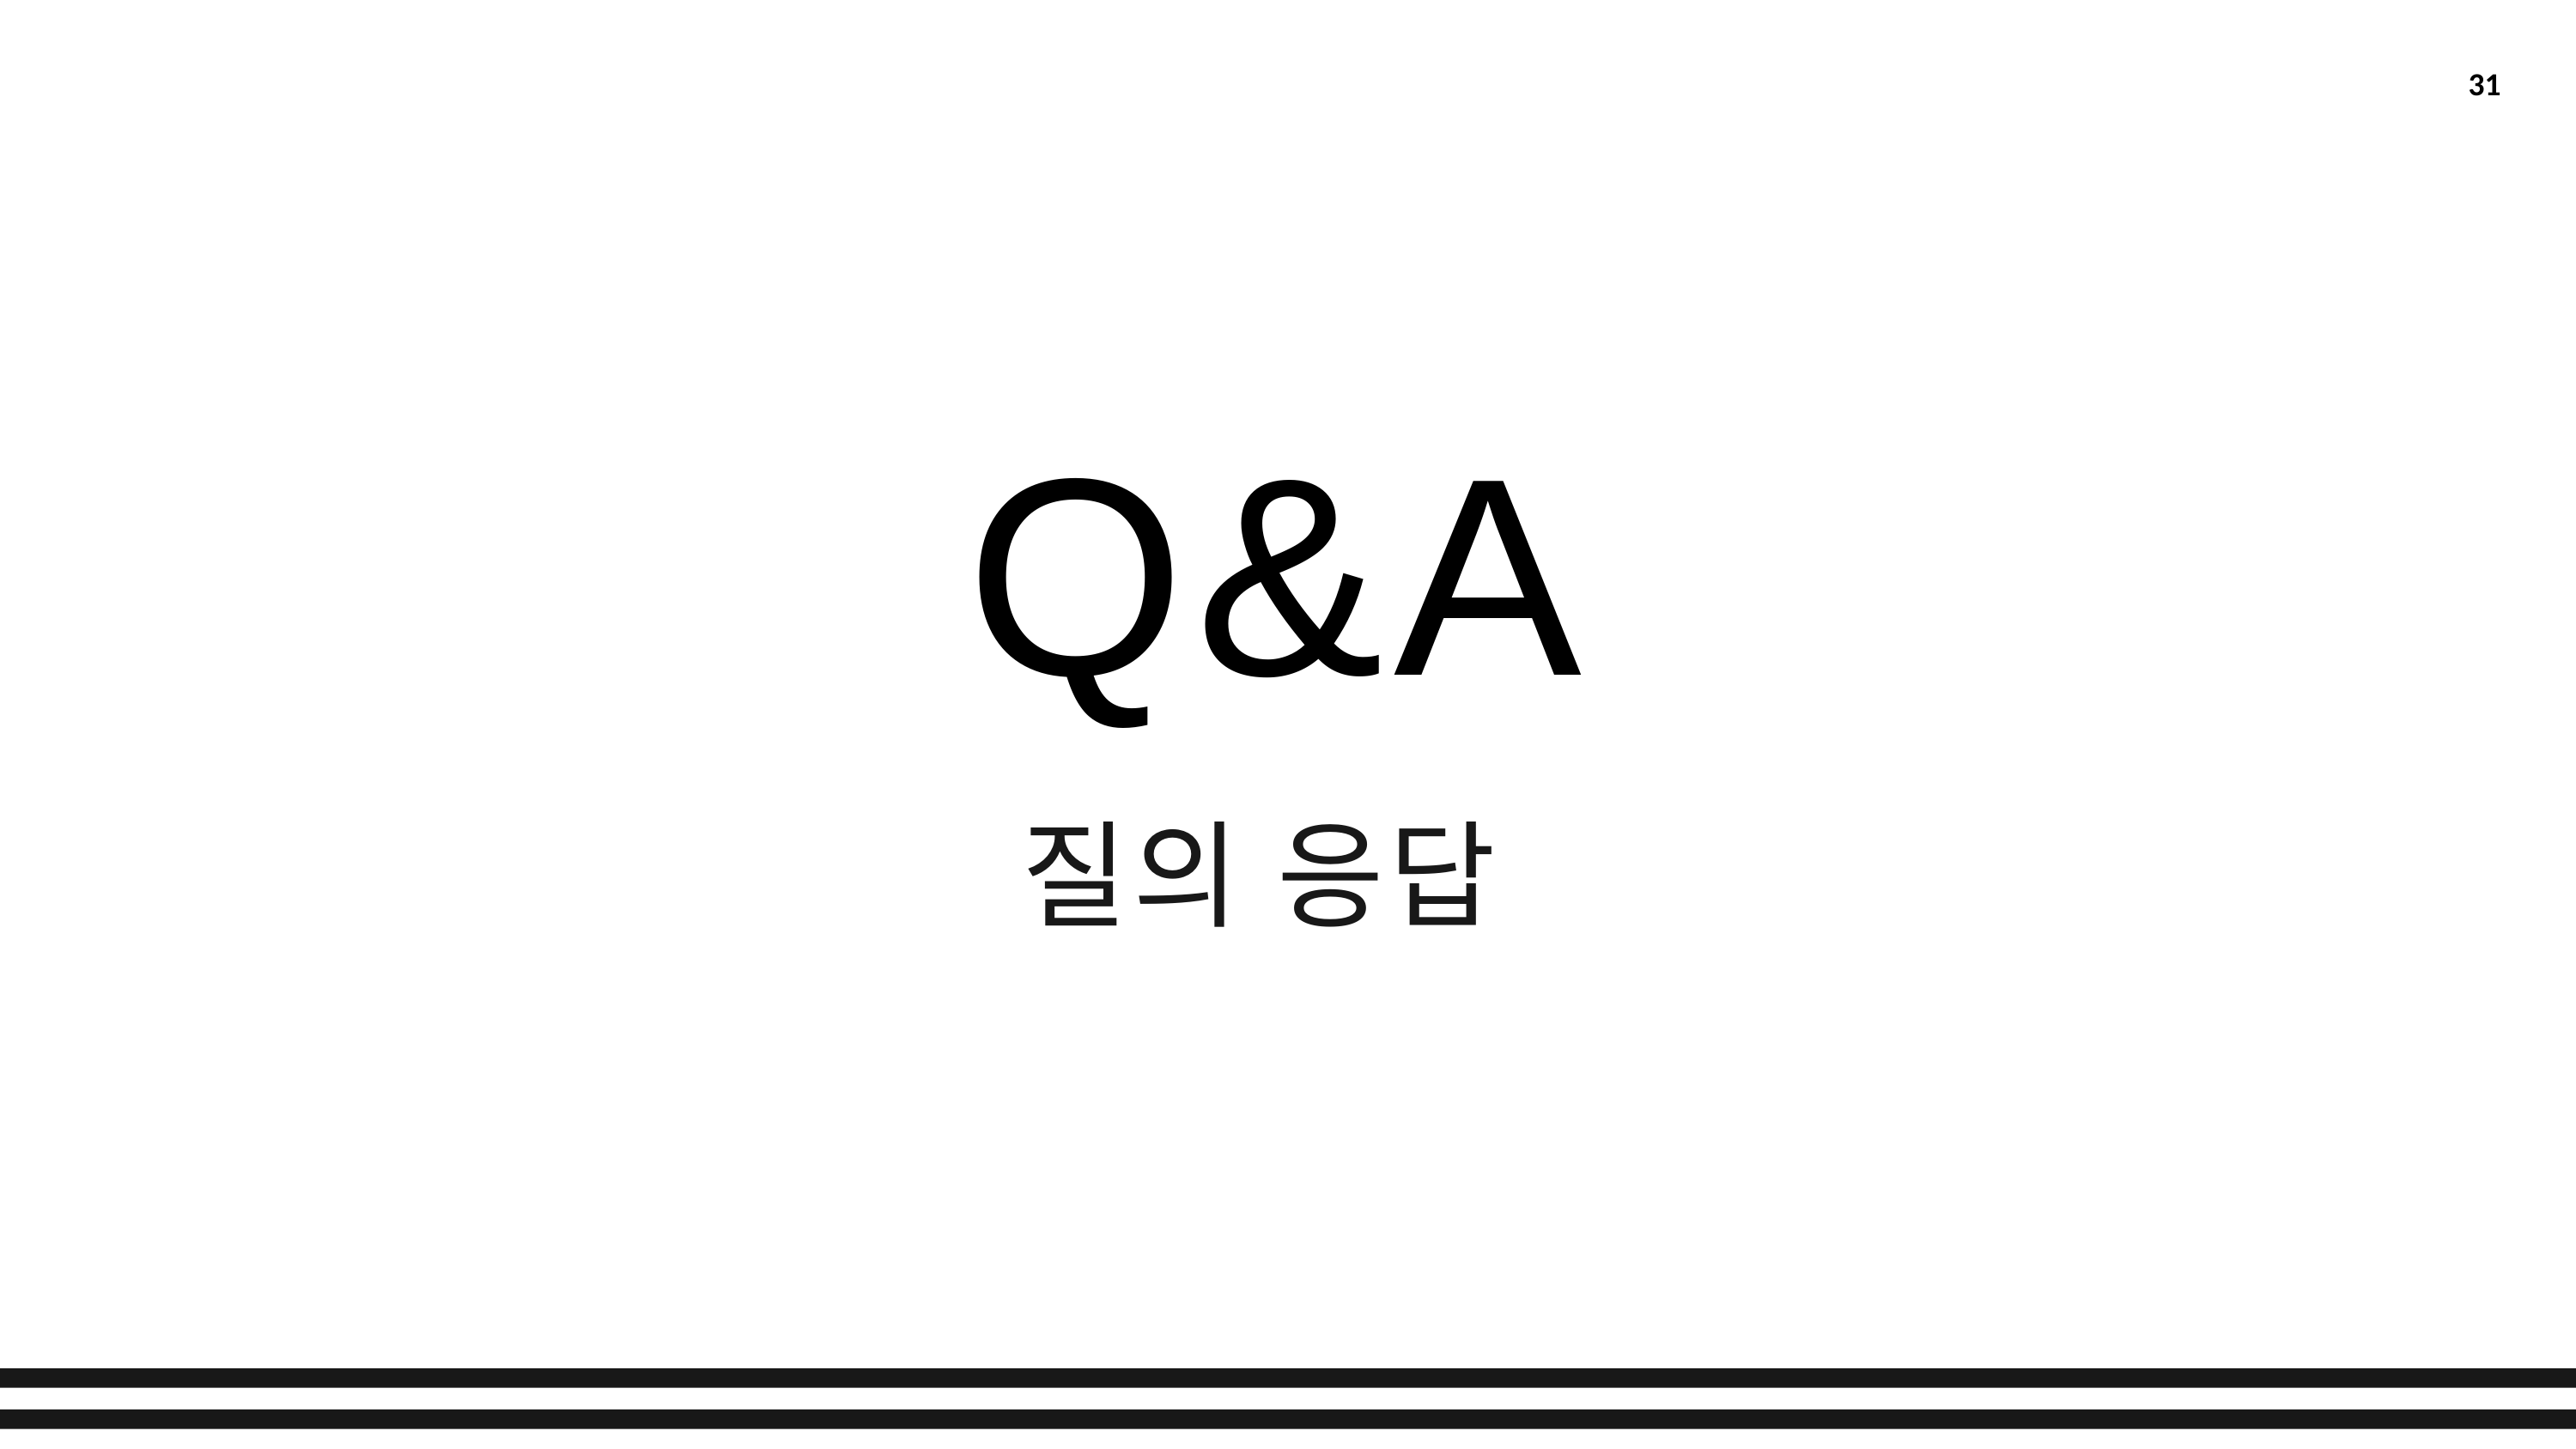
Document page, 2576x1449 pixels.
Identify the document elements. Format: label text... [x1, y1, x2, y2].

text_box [0, 1367, 2576, 1388]
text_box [0, 1409, 2576, 1429]
title 질의 응답 [1019, 799, 1717, 1044]
text_box Q&A [966, 481, 1983, 731]
slide_number 31 [1908, 64, 2501, 102]
